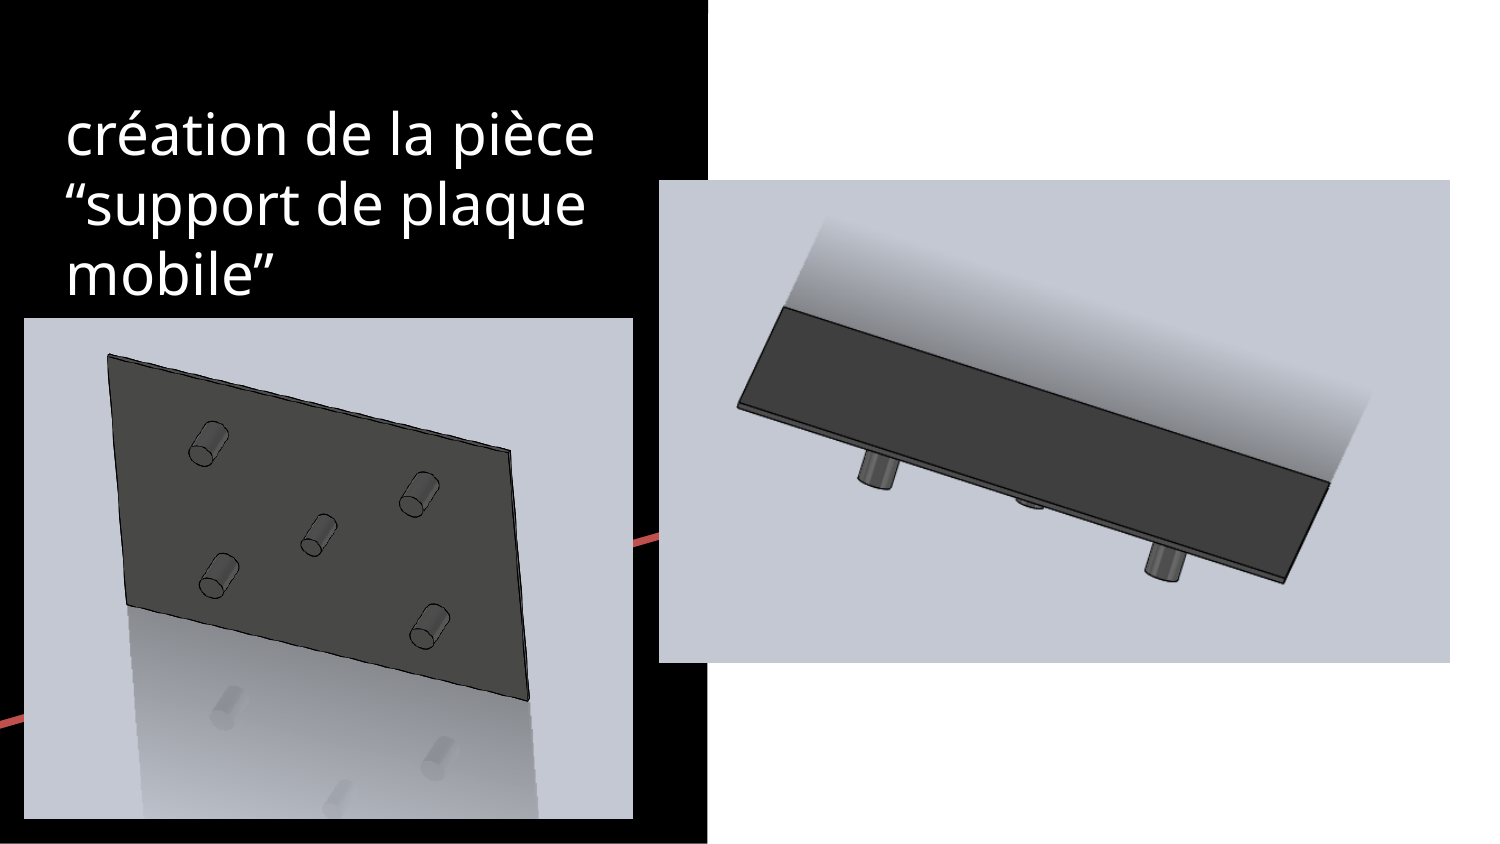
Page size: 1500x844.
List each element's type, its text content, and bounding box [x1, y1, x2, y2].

picture [24, 318, 634, 819]
picture [658, 180, 1451, 663]
text_box création de la pièce “support de plaque mobile” [51, 82, 659, 494]
